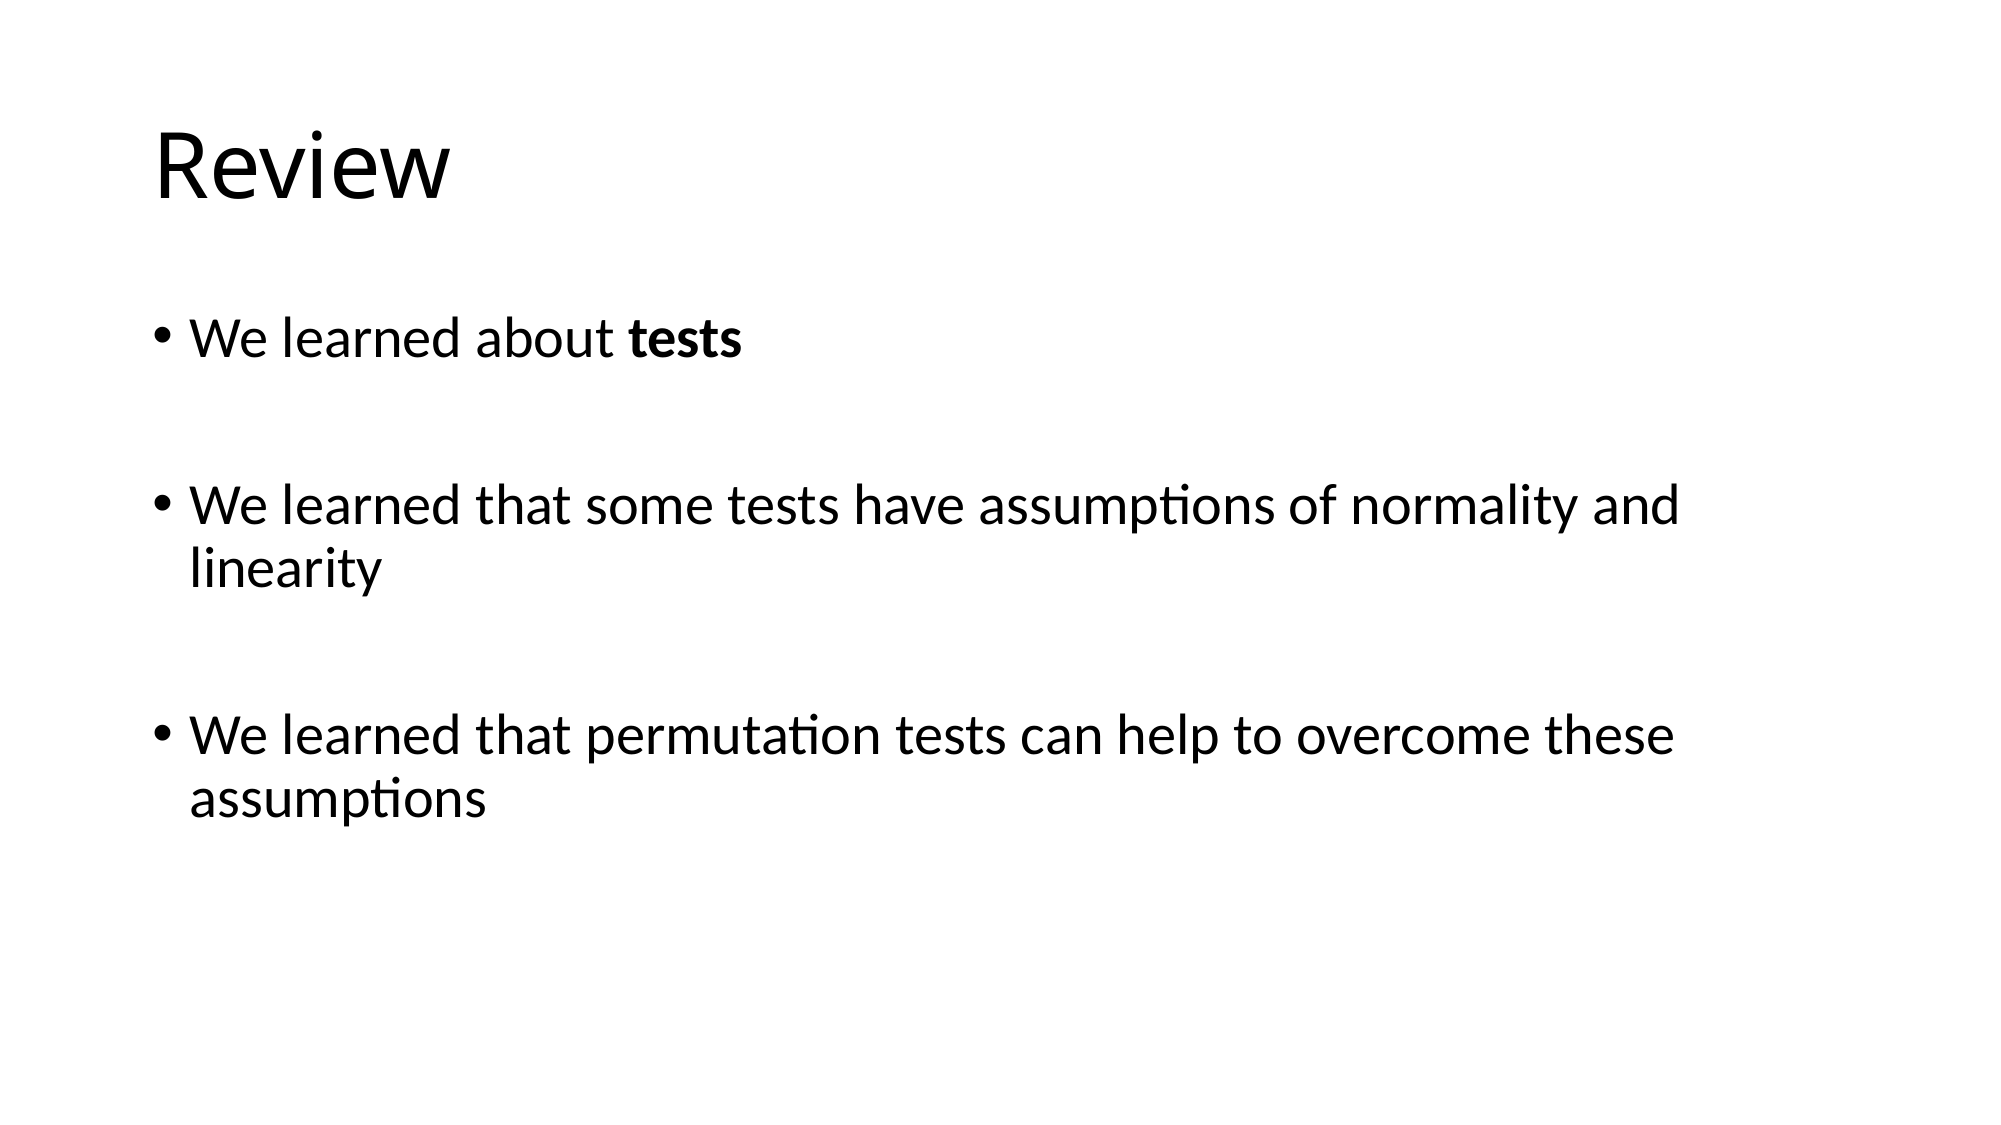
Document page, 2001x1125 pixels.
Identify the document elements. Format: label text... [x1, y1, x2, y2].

list We learned about tests We learned that some tests have assumptions of normality and linearity We learned that permutation tests can help to overcome these assumptions [137, 299, 1863, 1014]
title Review [137, 59, 1863, 278]
